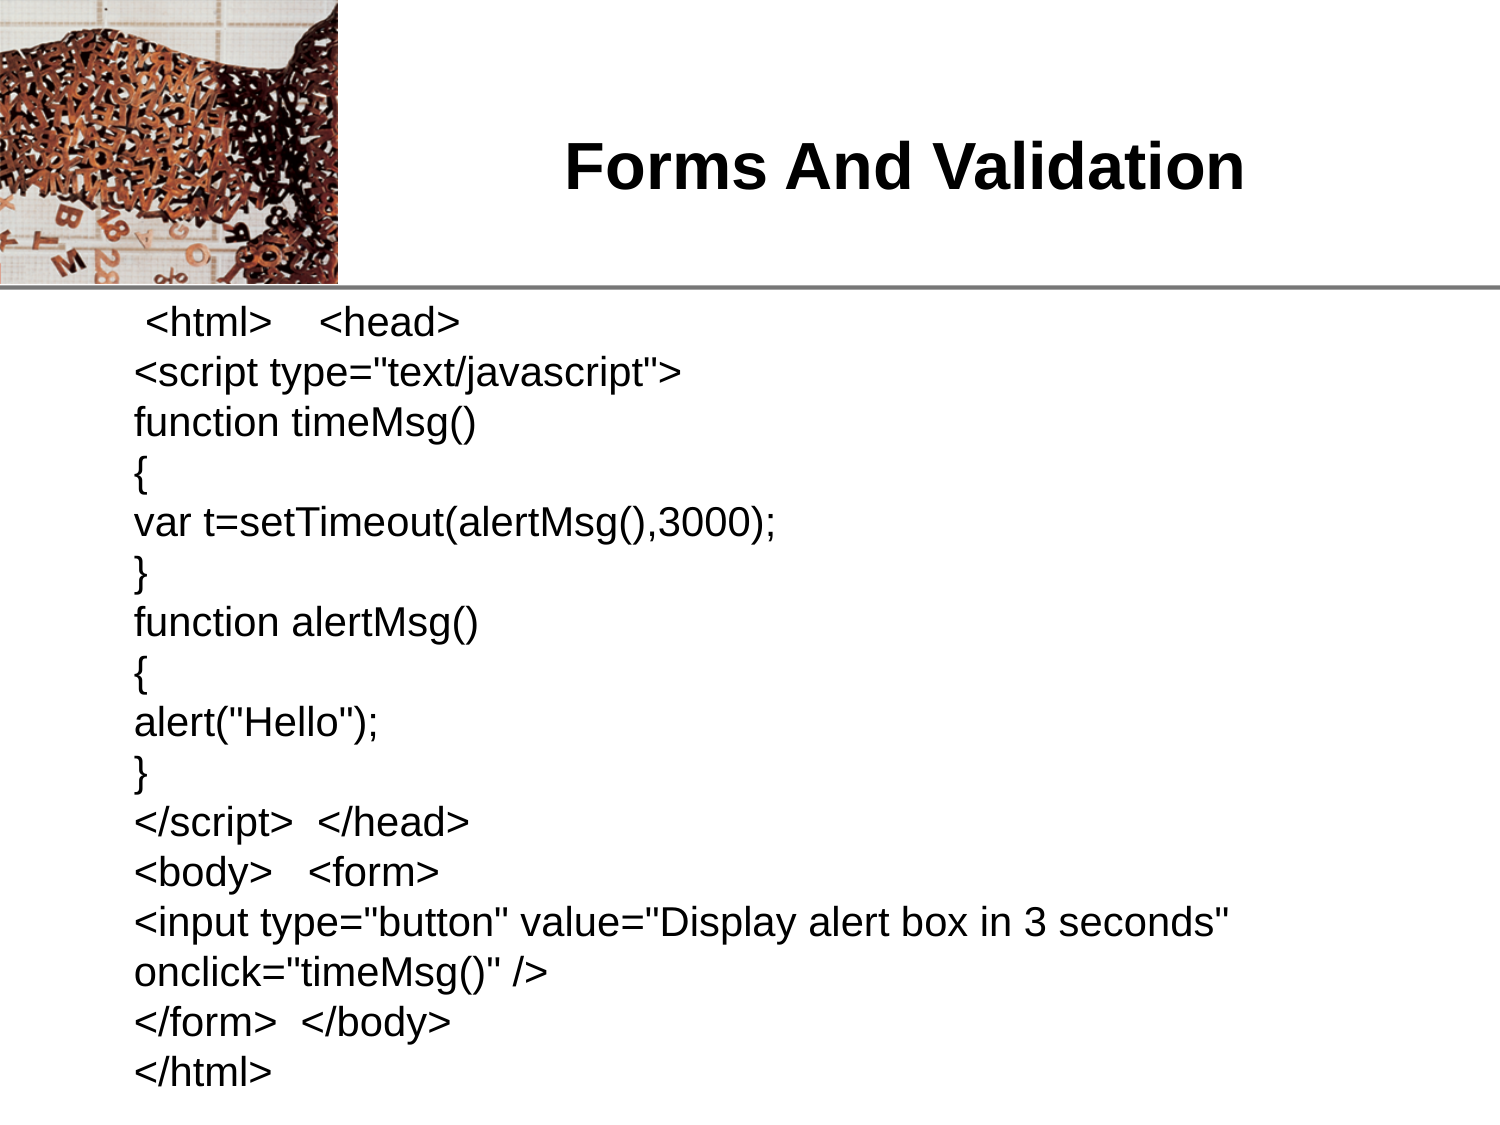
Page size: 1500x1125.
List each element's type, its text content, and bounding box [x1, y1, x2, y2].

picture [0, 0, 338, 284]
title Forms And Validation [337, 62, 1476, 263]
list <html> <head> <script type="text/javascript"> function timeMsg() { var t=setTimeout(alertMsg(),3000); } function alertMsg() { alert("Hello"); } </script> </head> <body> <form> <input type="button" value="Display alert box in 3 seconds" onclick="timeMsg()" /> </form> </body> </html> [62, 287, 1438, 1125]
